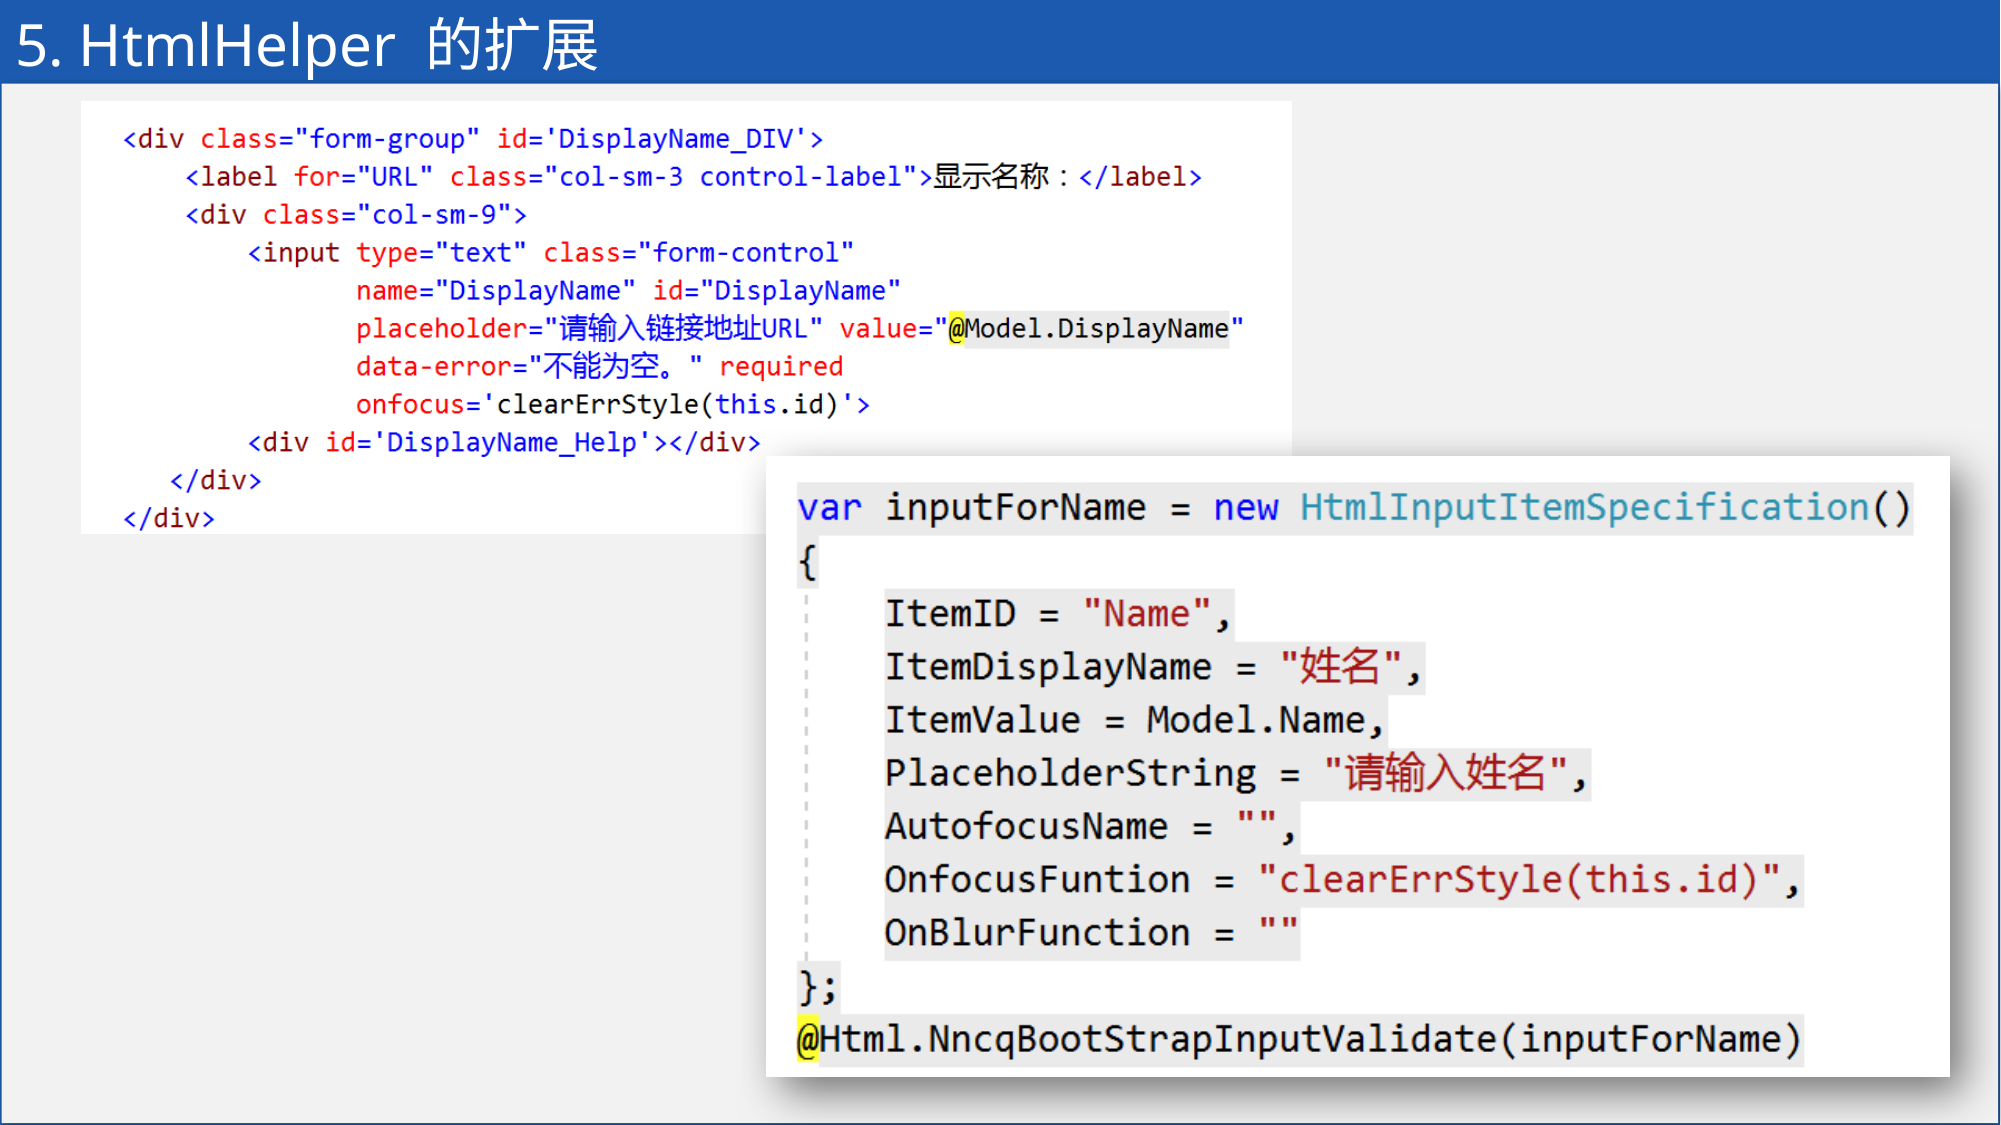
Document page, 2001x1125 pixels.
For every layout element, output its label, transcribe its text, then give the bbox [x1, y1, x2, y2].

picture [80, 101, 1950, 1078]
title 5. HtmlHelper 的扩展 [0, 1, 2000, 84]
